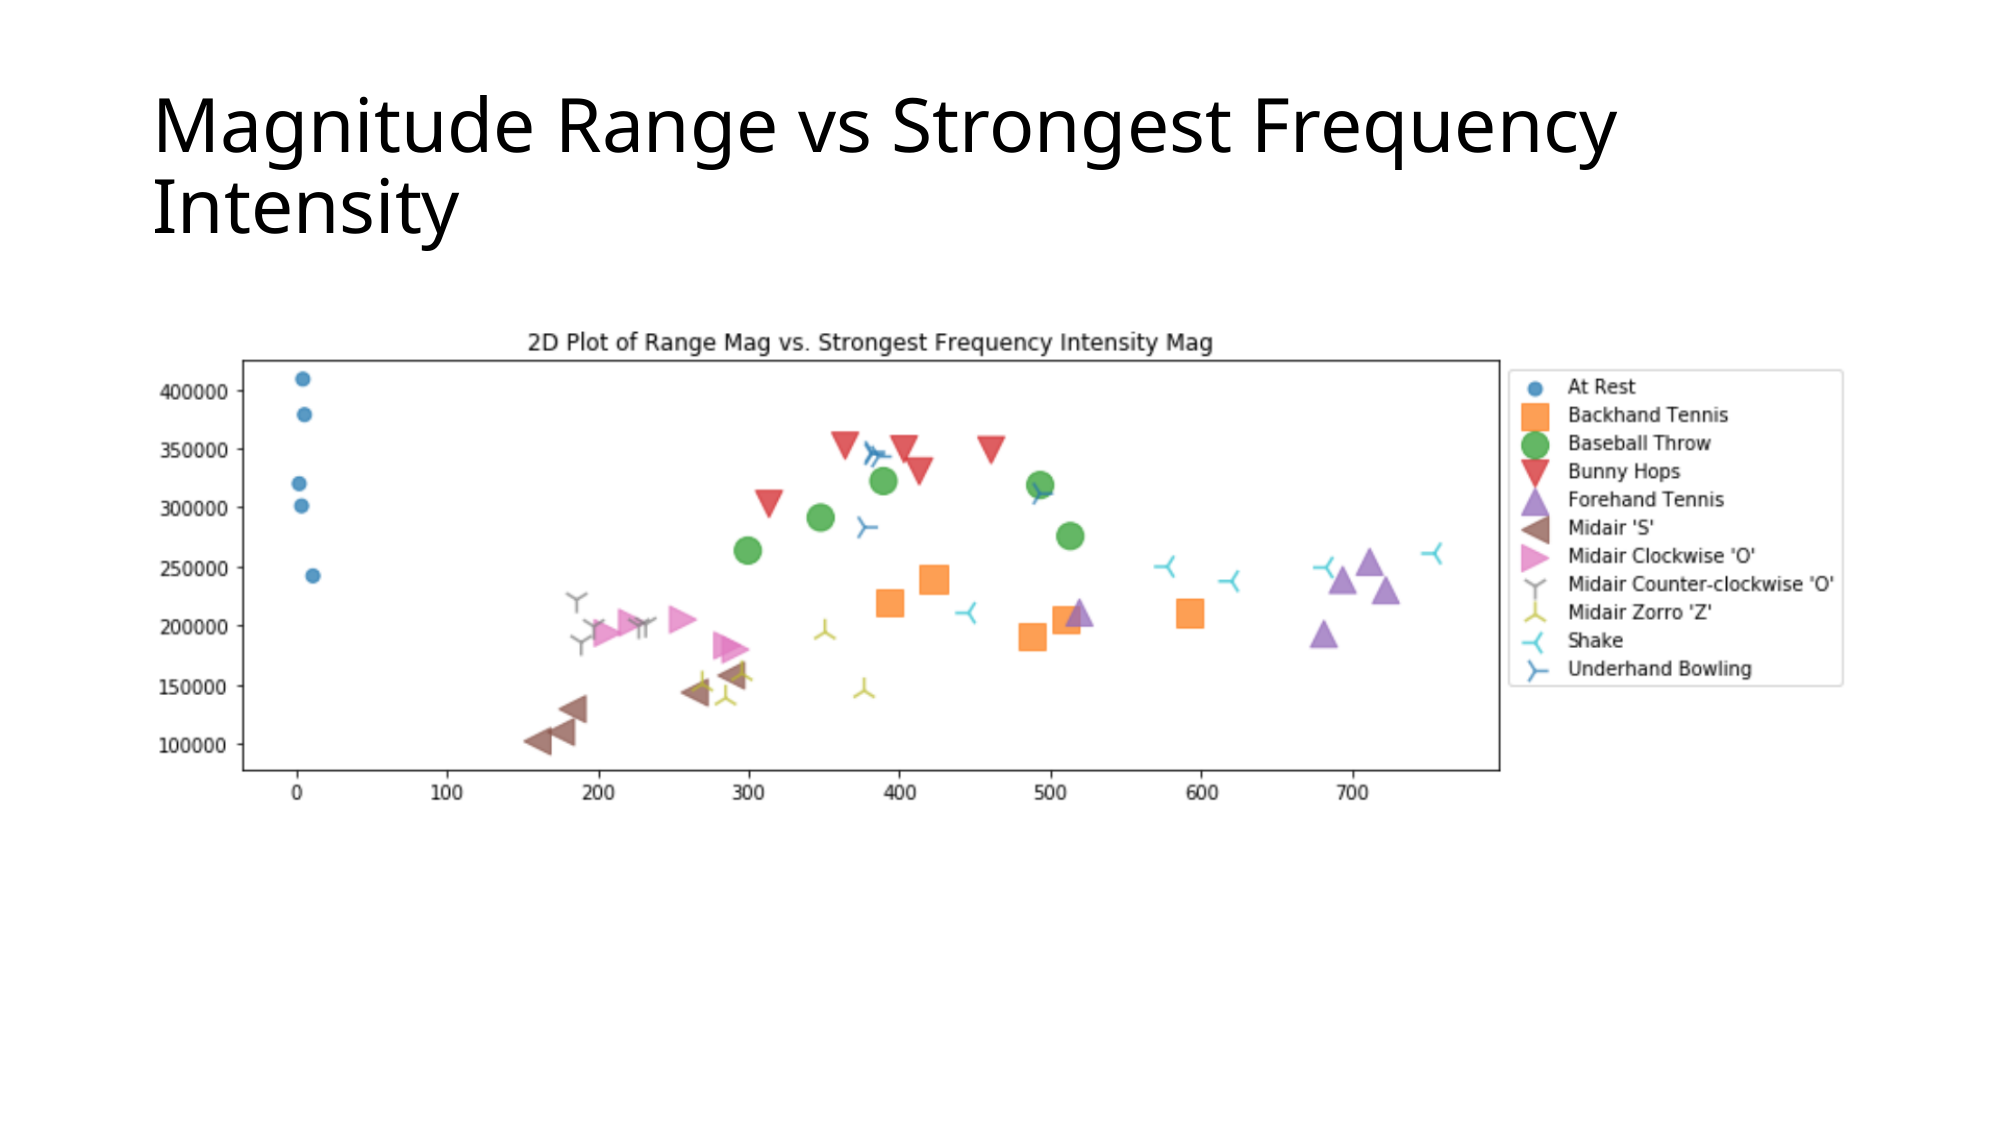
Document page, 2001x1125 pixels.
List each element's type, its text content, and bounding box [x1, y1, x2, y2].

title Magnitude Range vs Strongest Frequency Intensity [137, 59, 1863, 278]
picture [125, 306, 1874, 819]
